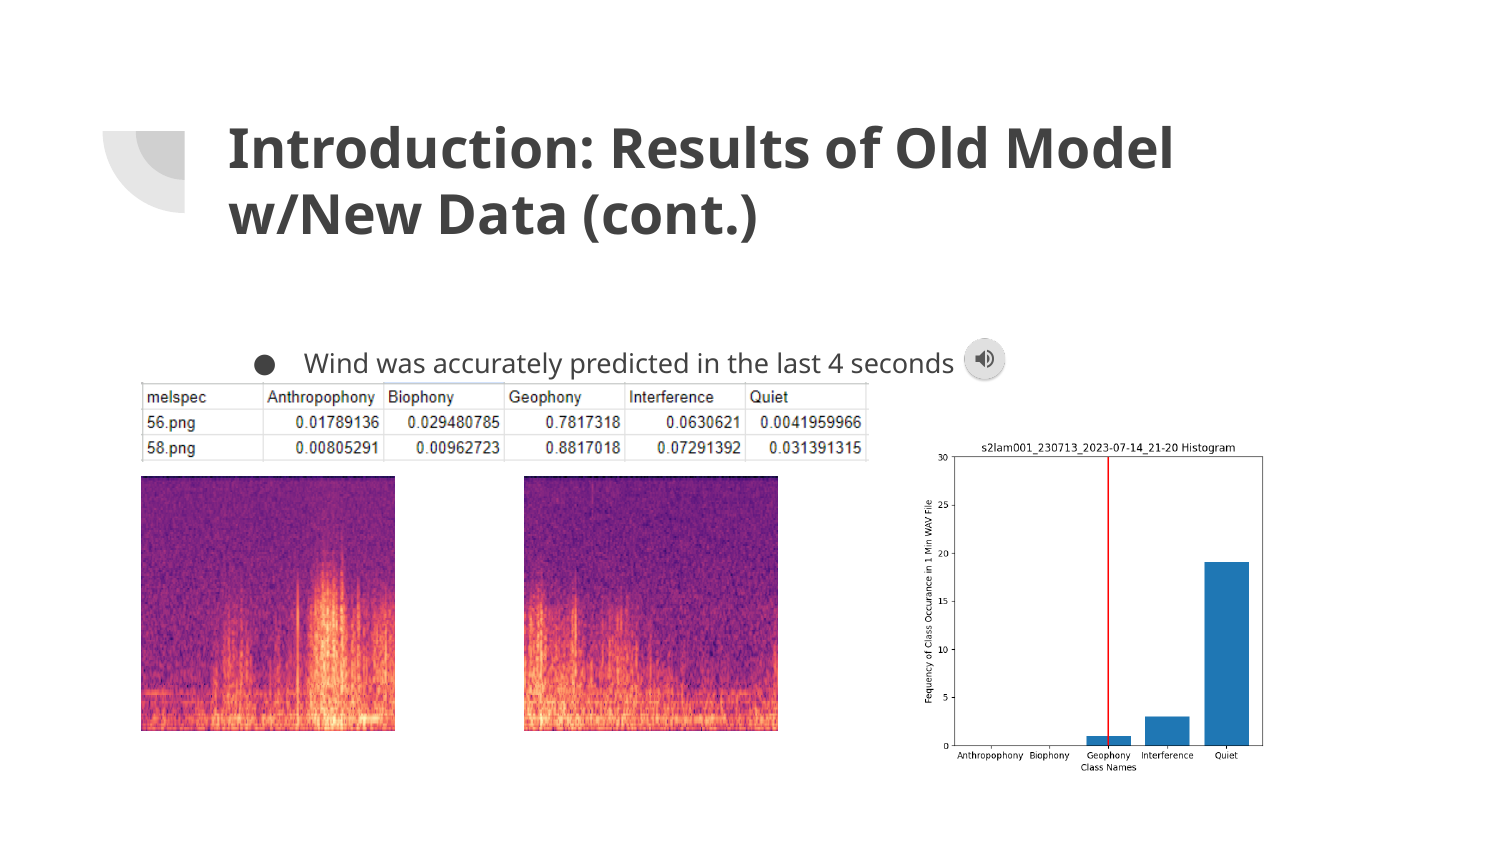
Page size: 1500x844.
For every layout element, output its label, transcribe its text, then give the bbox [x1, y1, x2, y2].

picture [914, 427, 1279, 780]
picture [960, 334, 1009, 383]
title Introduction: Results of Old Model w/New Data (cont.) [213, 98, 1368, 263]
picture [524, 476, 779, 731]
picture [140, 476, 396, 731]
list Wind was accurately predicted in the last 4 seconds [213, 326, 1368, 744]
picture [140, 382, 869, 462]
